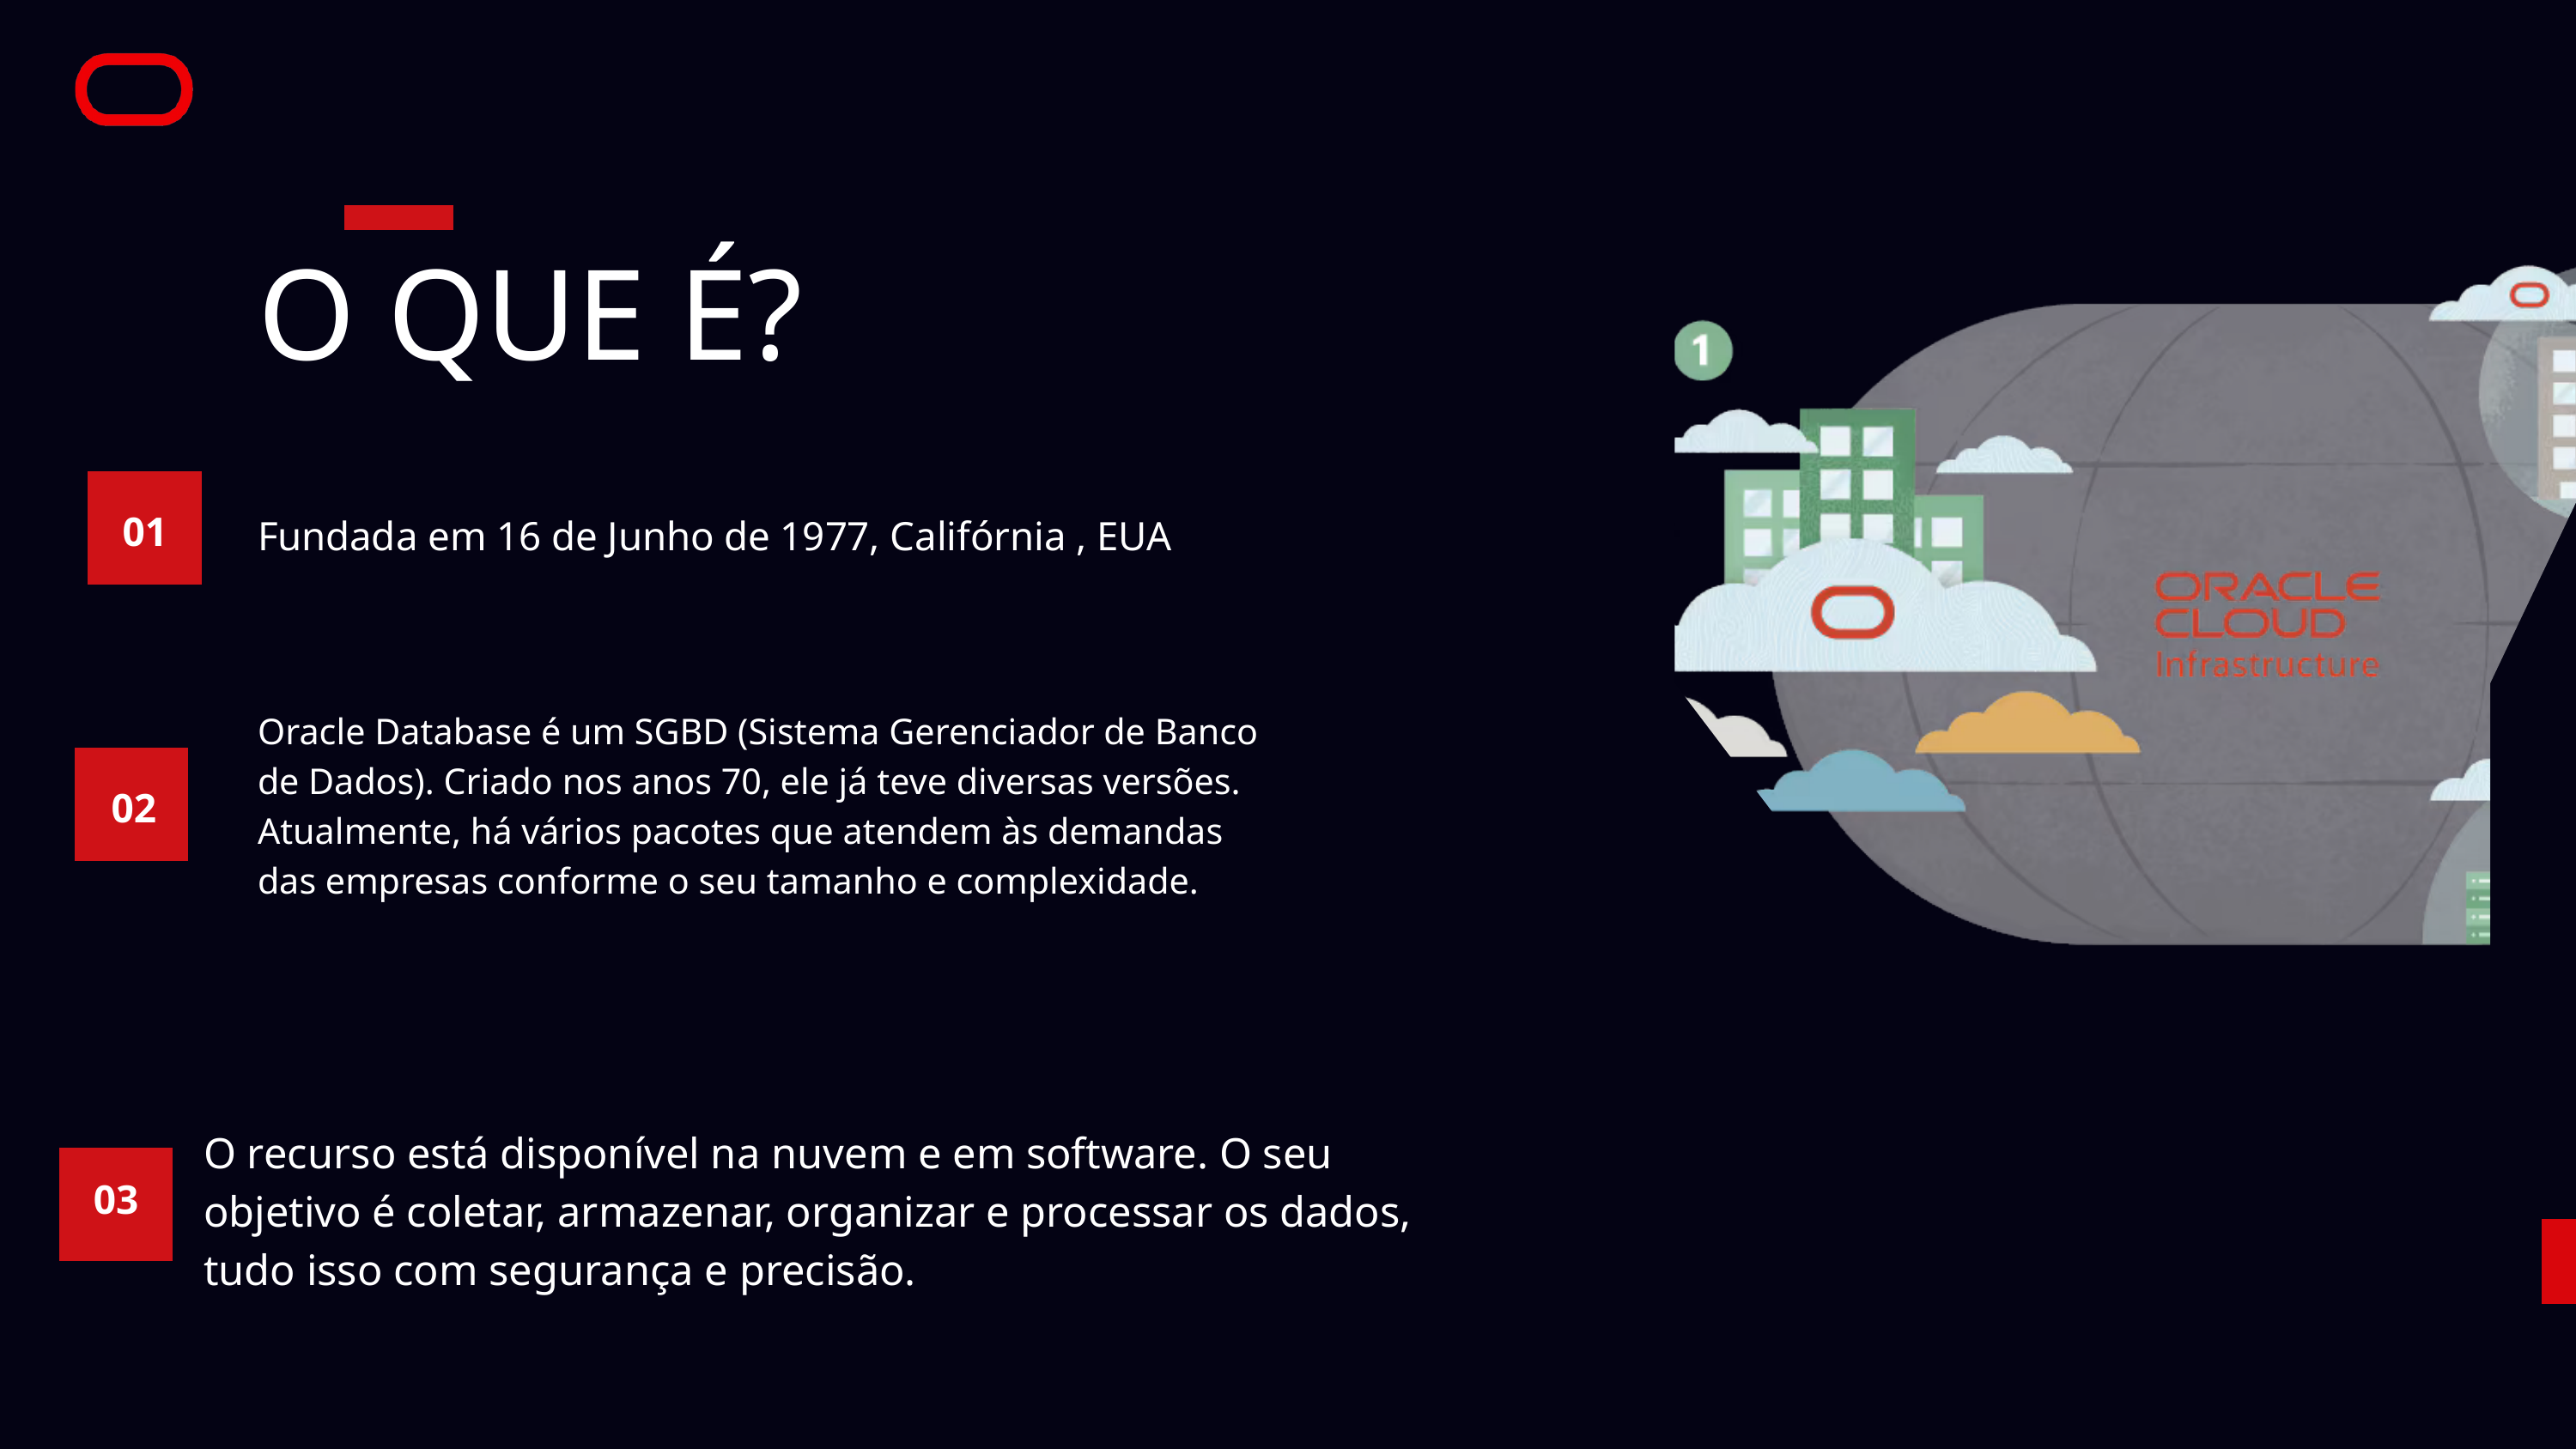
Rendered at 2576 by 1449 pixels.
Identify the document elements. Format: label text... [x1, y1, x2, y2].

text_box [343, 204, 454, 230]
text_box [58, 1147, 173, 1262]
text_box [88, 470, 203, 585]
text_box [1674, 204, 2576, 1032]
text_box O recurso está disponível na nuvem e em software. O seu objetivo é coletar, armazenar, organizar e processar os dados, tudo isso com segurança e precisão. [204, 1058, 1437, 1354]
text_box O QUE É? [258, 209, 807, 385]
text_box Oracle Database é um SGBD (Sistema Gerenciador de Banco de Dados). Criado nos anos 70, ele já teve diversas versões. Atualmente, há vários pacotes que atendem às demandas das empresas conforme o seu tamanho e complexidade. [257, 701, 1273, 951]
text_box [2541, 1218, 2576, 1304]
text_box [74, 747, 189, 862]
text_box [58, 50, 204, 126]
text_box Fundada em 16 de Junho de 1977, Califórnia , EUA [257, 503, 1273, 559]
